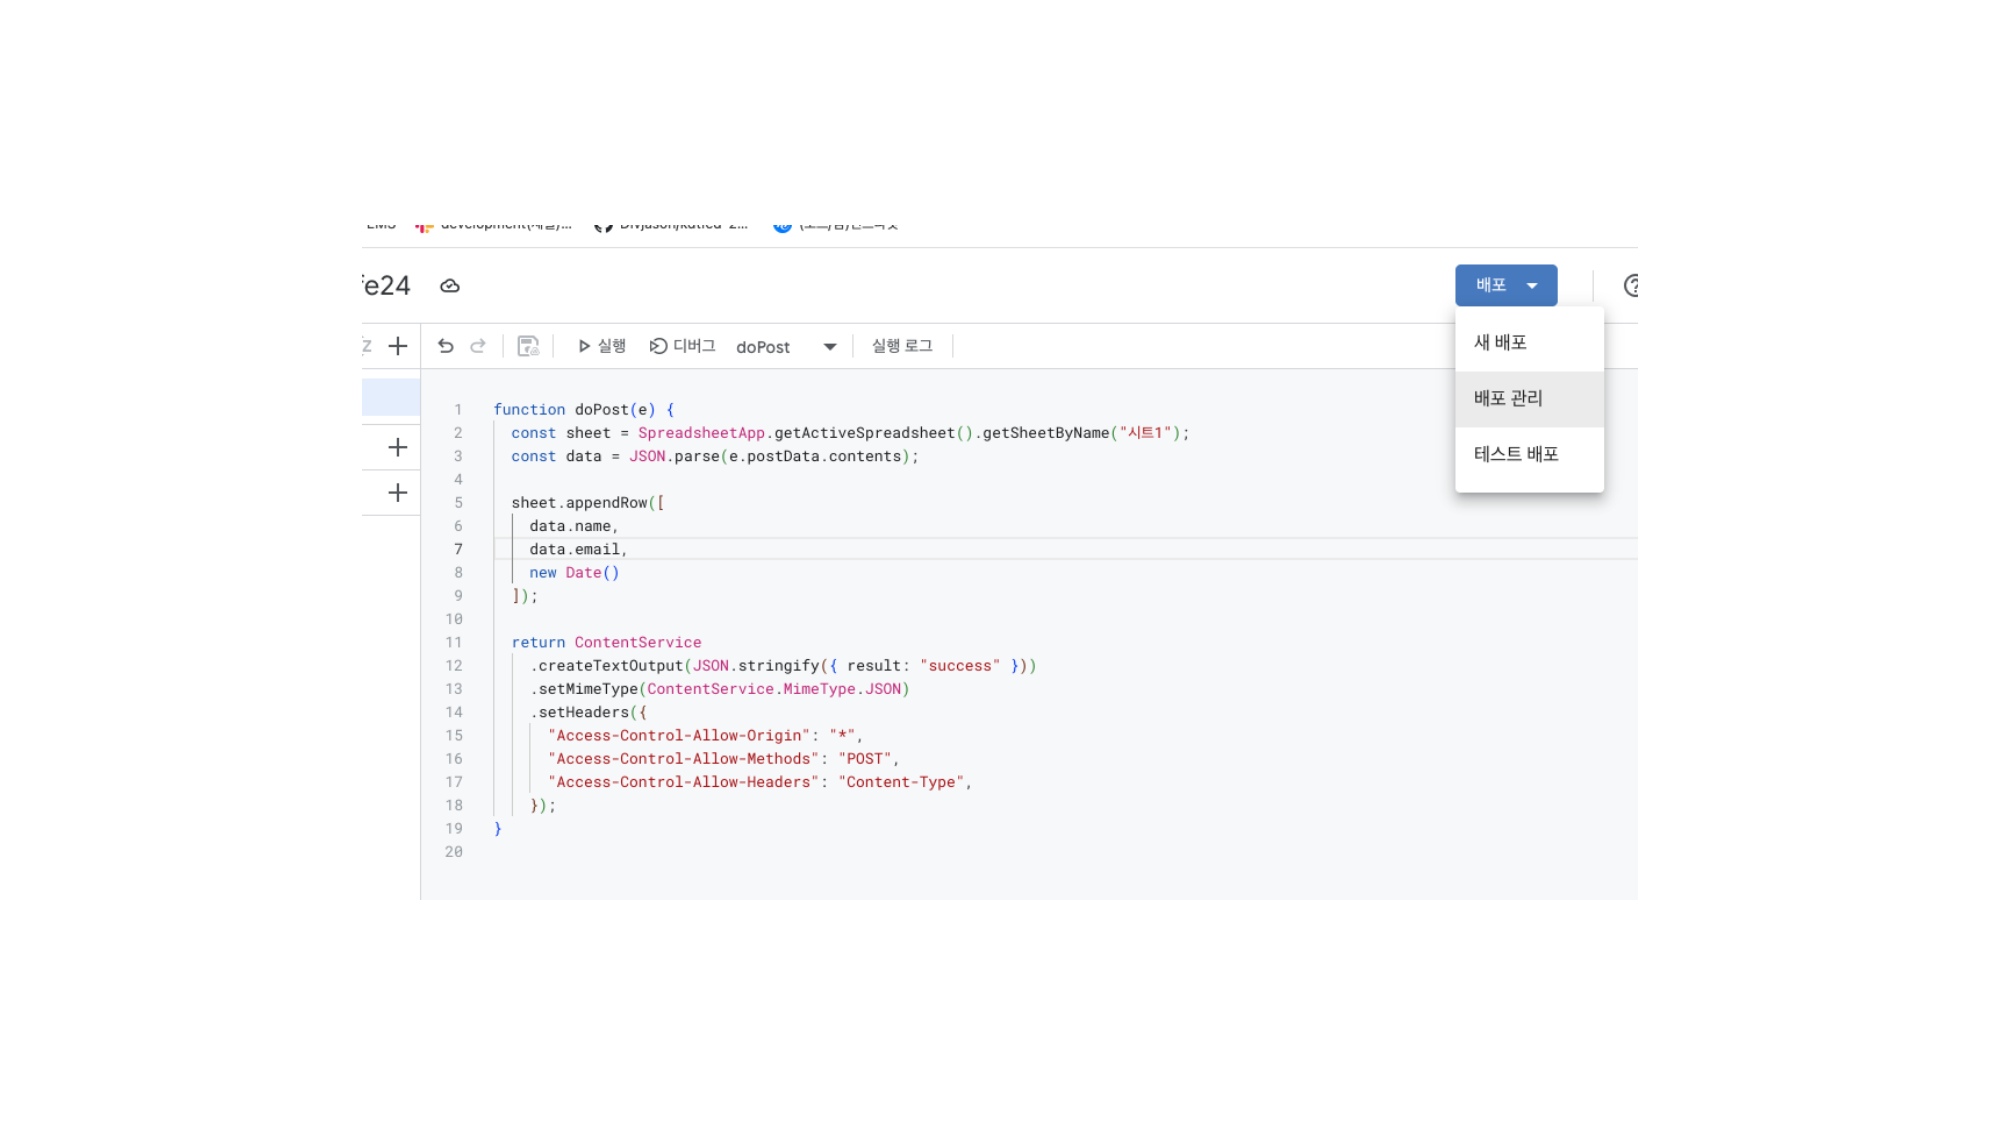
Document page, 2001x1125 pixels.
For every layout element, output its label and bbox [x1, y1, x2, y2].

picture [362, 225, 1638, 900]
